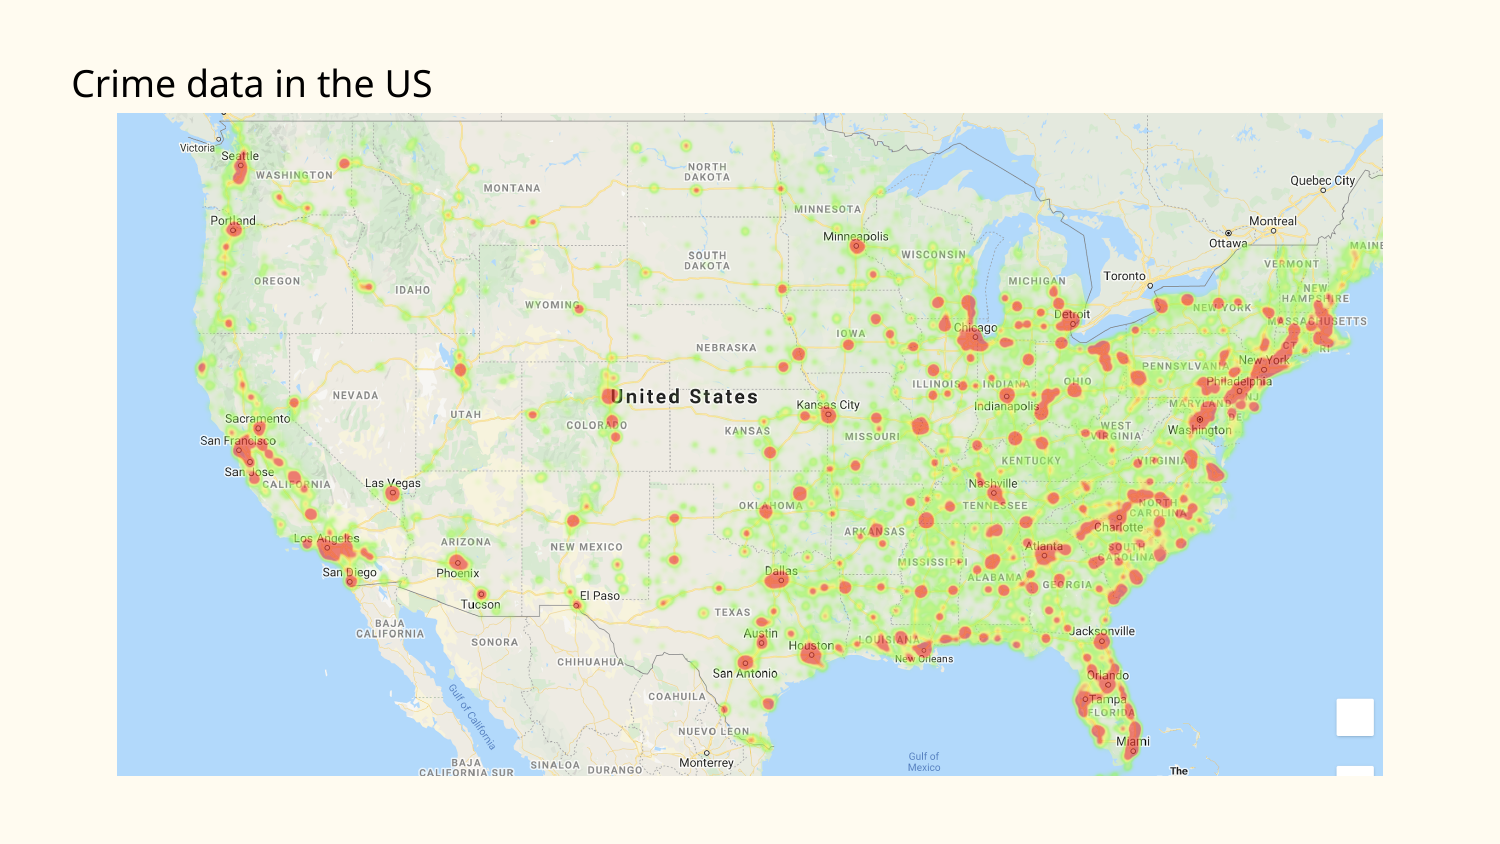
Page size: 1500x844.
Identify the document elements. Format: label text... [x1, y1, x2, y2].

list Crime data in the US [56, 33, 1041, 133]
picture [117, 113, 1383, 776]
